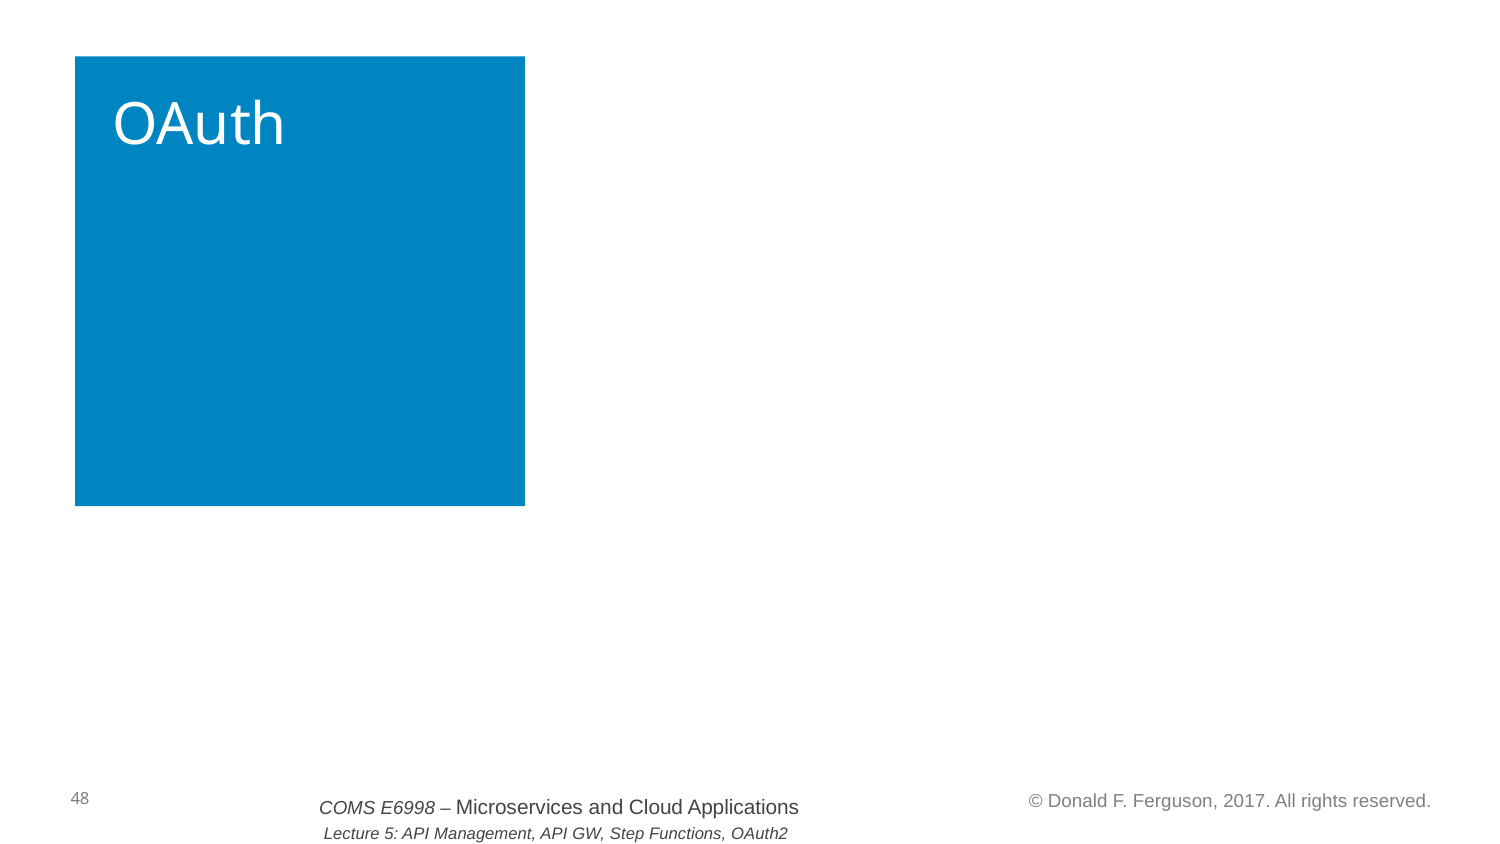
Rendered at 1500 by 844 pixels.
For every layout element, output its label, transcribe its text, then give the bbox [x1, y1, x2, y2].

title OAuth [74, 56, 526, 507]
